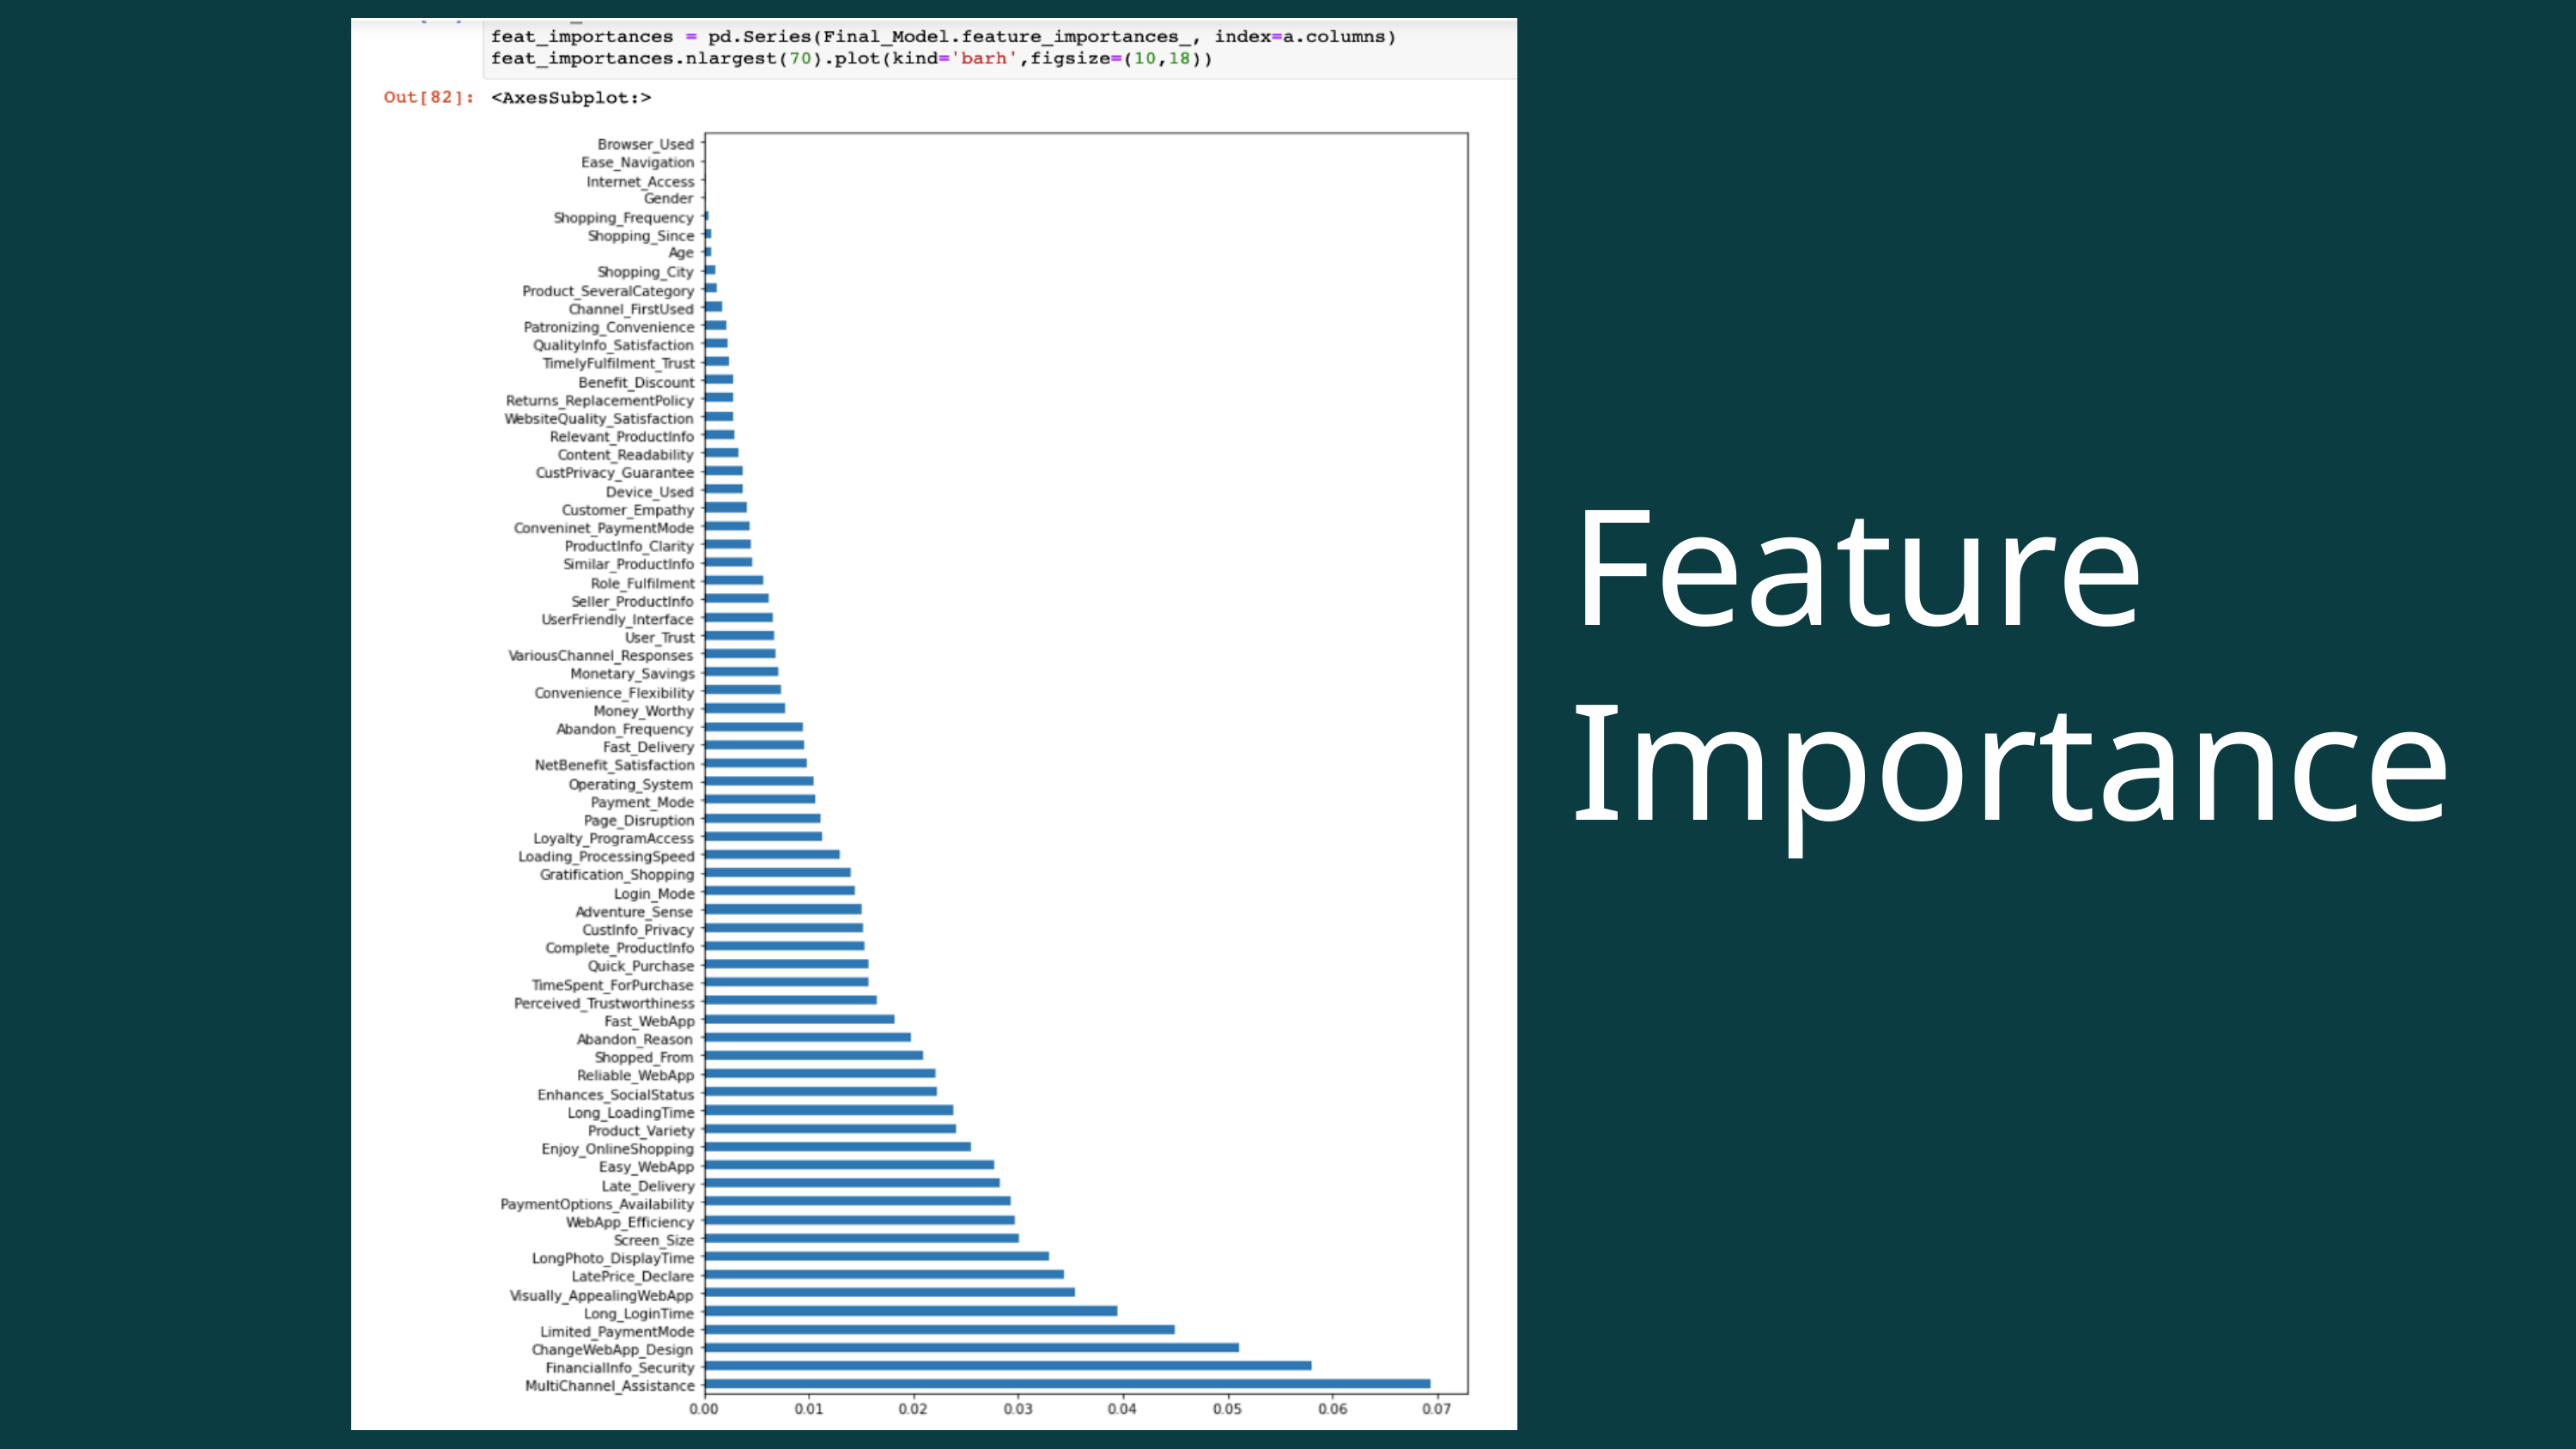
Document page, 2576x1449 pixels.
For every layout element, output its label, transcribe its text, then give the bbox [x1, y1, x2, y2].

text_box Feature Importance [1570, 463, 2576, 852]
picture [350, 18, 1518, 1431]
